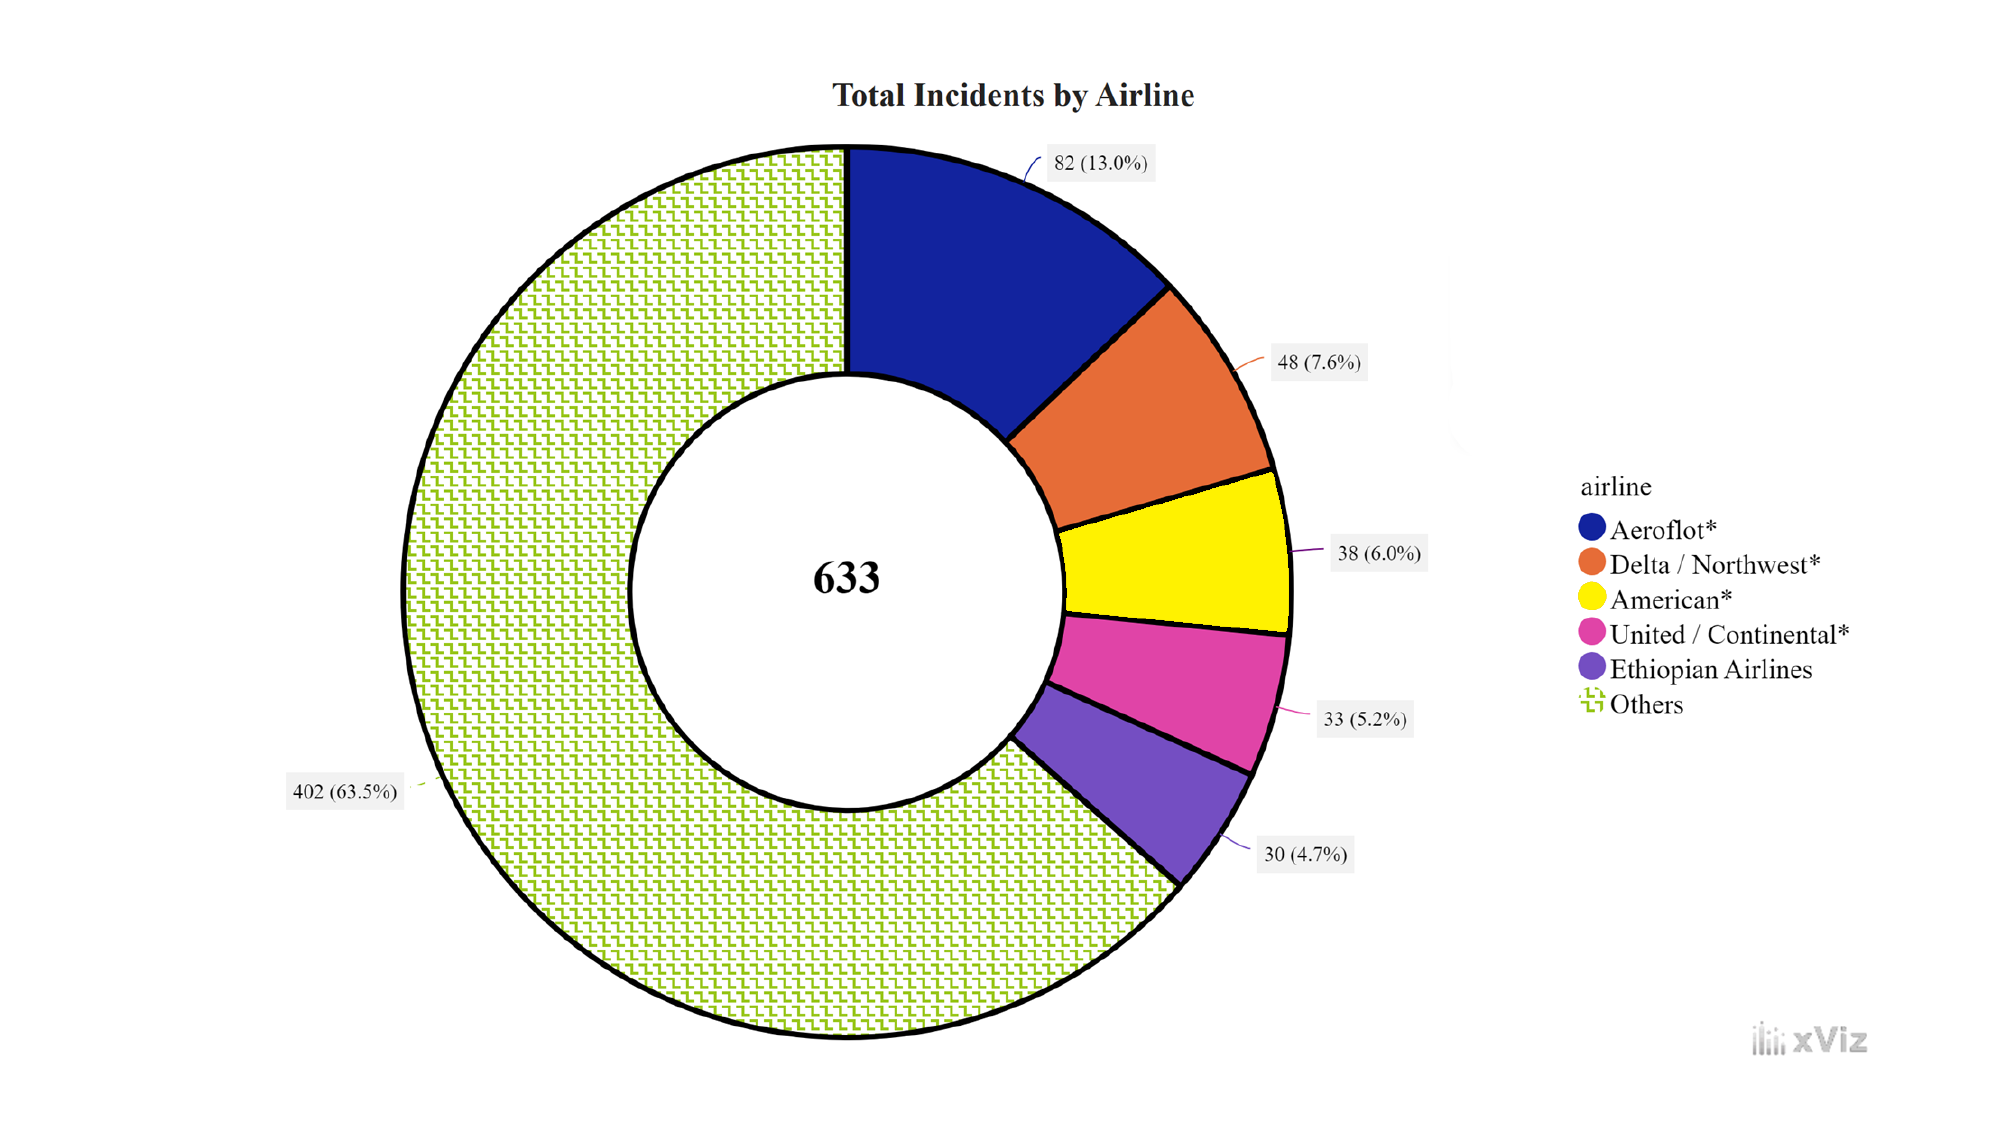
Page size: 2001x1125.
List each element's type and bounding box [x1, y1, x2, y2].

picture [176, 78, 1885, 1083]
